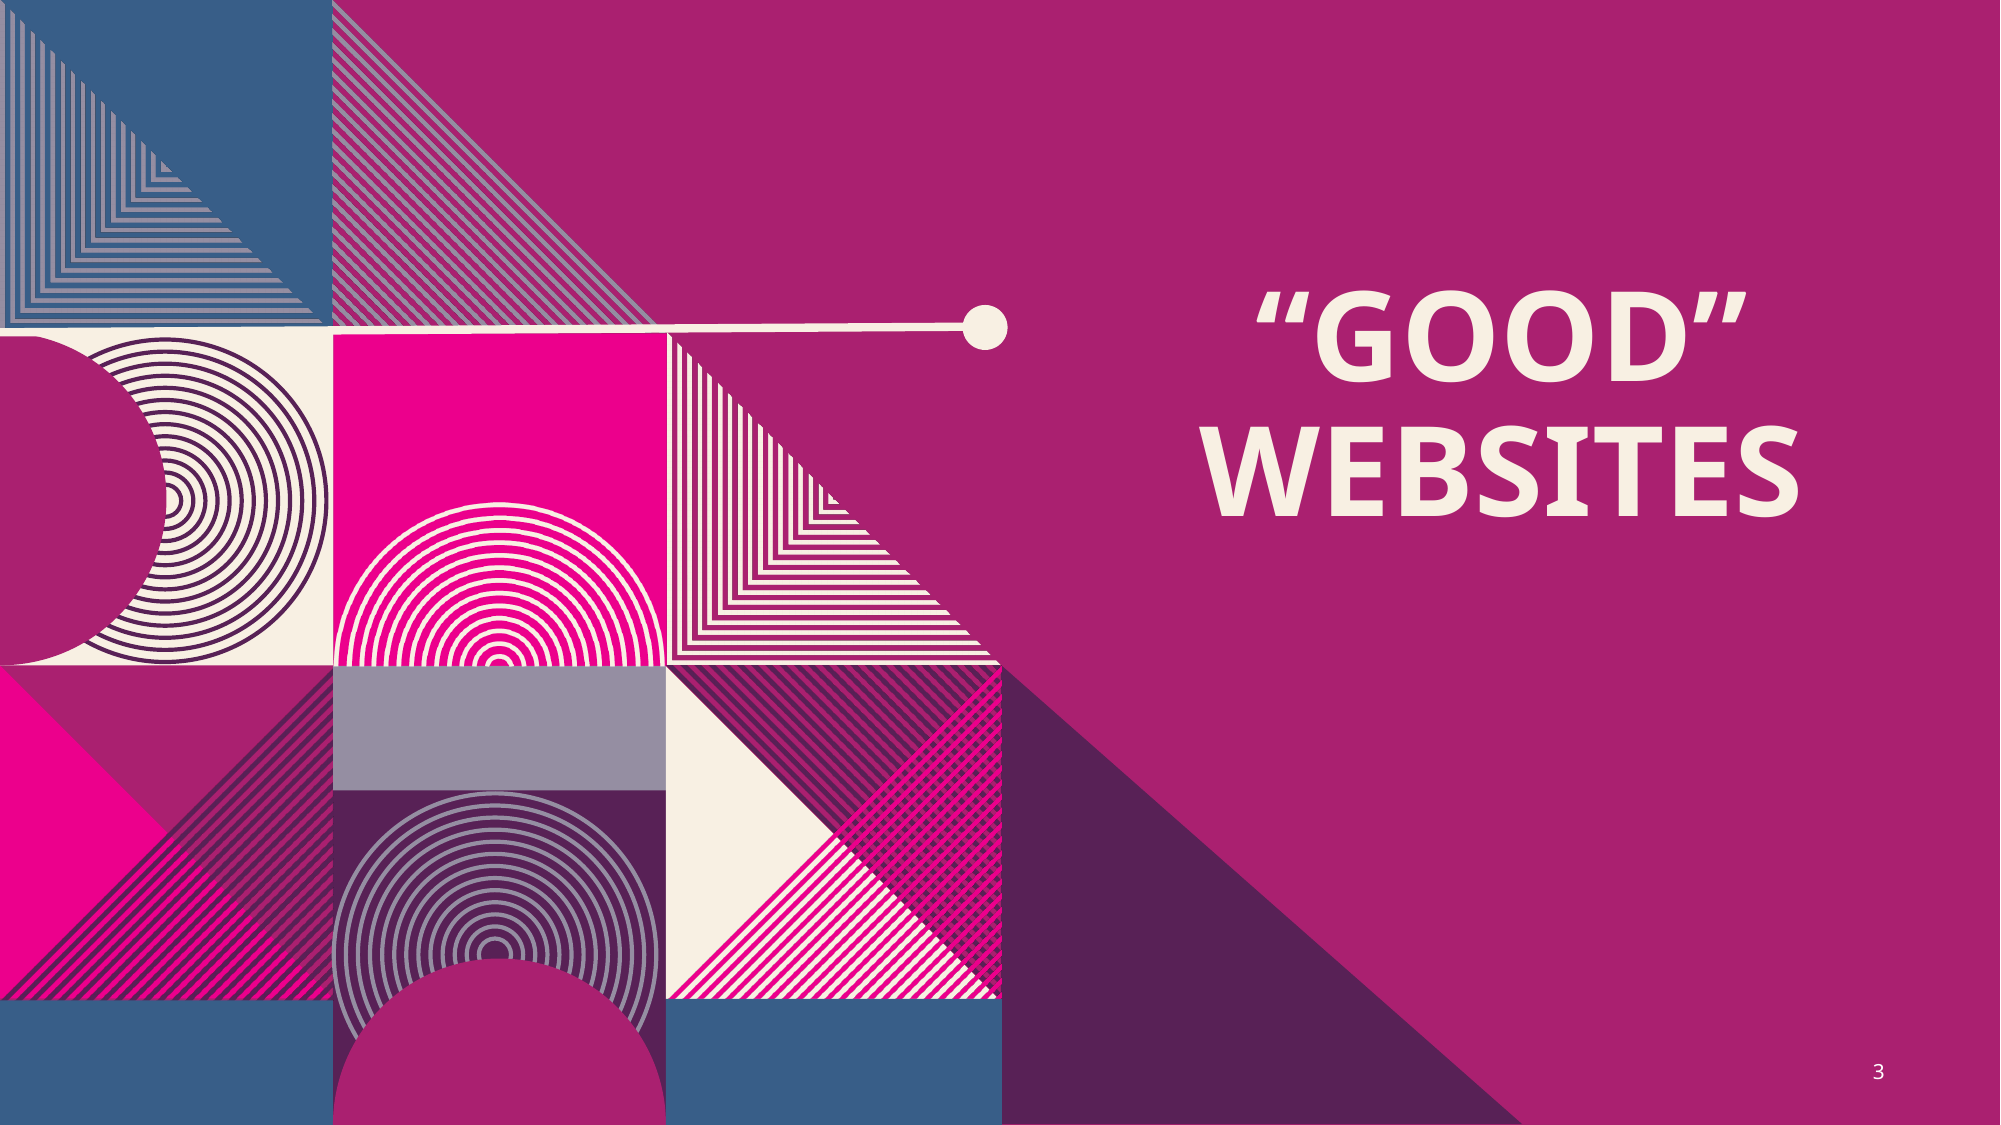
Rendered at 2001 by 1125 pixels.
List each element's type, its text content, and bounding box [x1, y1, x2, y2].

slide_number 3 [1824, 1042, 1900, 1103]
picture [0, 502, 665, 1001]
picture [666, 332, 1002, 998]
picture [0, 0, 666, 328]
title “gOOD” WEBSITES [1083, 180, 1921, 552]
